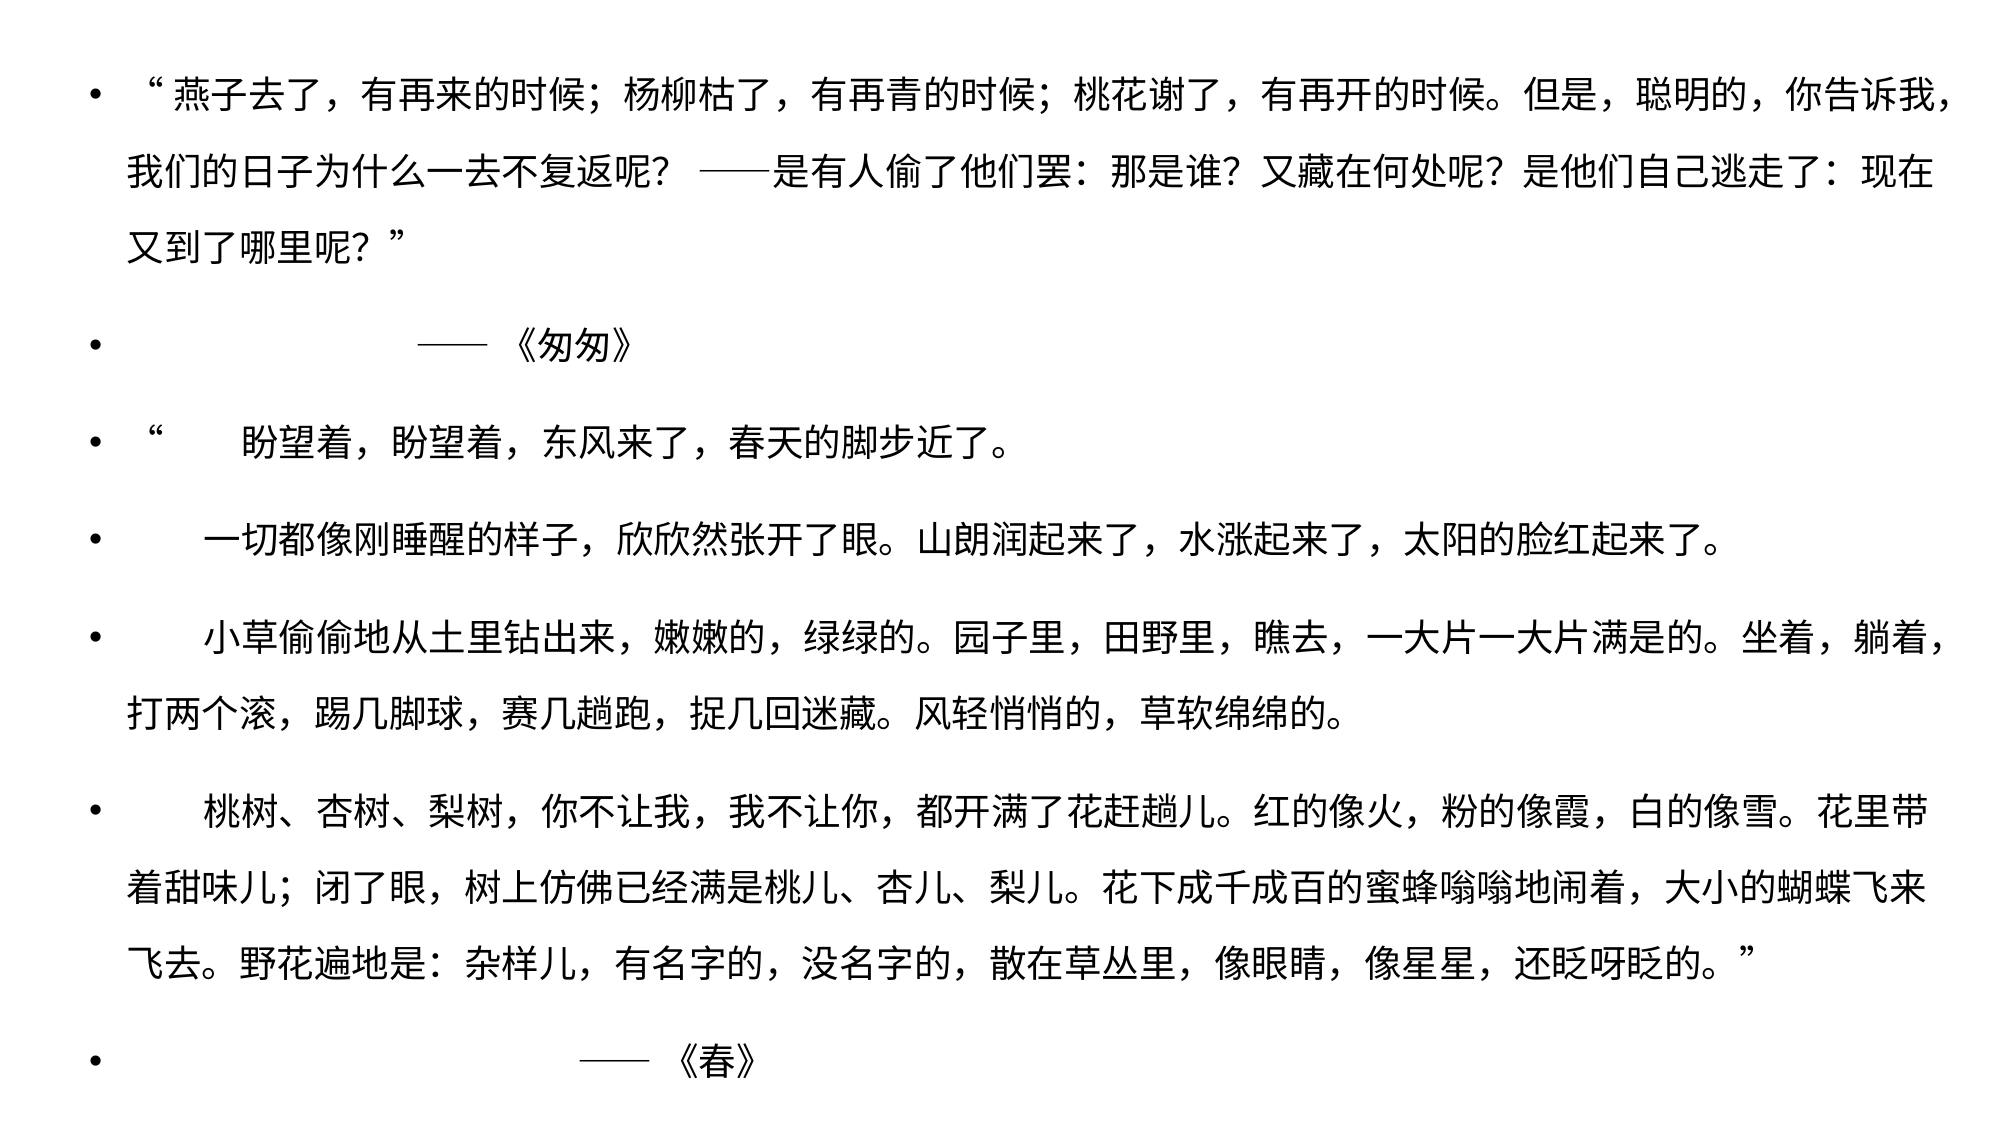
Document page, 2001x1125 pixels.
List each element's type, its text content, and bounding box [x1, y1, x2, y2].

list “燕子去了，有再来的时候；杨柳枯了，有再青的时候；桃花谢了，有再开的时候。但是，聪明的，你告诉我，我们的日子为什么一去不复返呢？ ——是有人偷了他们罢：那是谁？又藏在何处呢？是他们自己逃走了：现在又到了哪里呢？” ——《匆匆》 “ 盼望着，盼望着，东风来了，春天的脚步近了。 一切都像刚睡醒的样子，欣欣然张开了眼。山朗润起来了，水涨起来了，太阳的脸红起来了。 小草偷偷地从土里钻出来，嫩嫩的，绿绿的。园子里，田野里，瞧去，一大片一大片满是的。坐着，躺着，打两个滚，踢几脚球，赛几趟跑，捉几回迷藏。风轻悄悄的，草软绵绵的。 桃树、杏树、梨树，你不让我，我不让你，都开满了花赶趟儿。红的像火，粉的像霞，白的像雪。花里带着甜味儿；闭了眼，树上仿佛已经满是桃儿、杏儿、梨儿。花下成千成百的蜜蜂嗡嗡地闹着，大小的蝴蝶飞来飞去。野花遍地是：杂样儿，有名字的，没名字的，散在草丛里，像眼睛，像星星，还眨呀眨的。” ——《春》 [74, 32, 1974, 1081]
